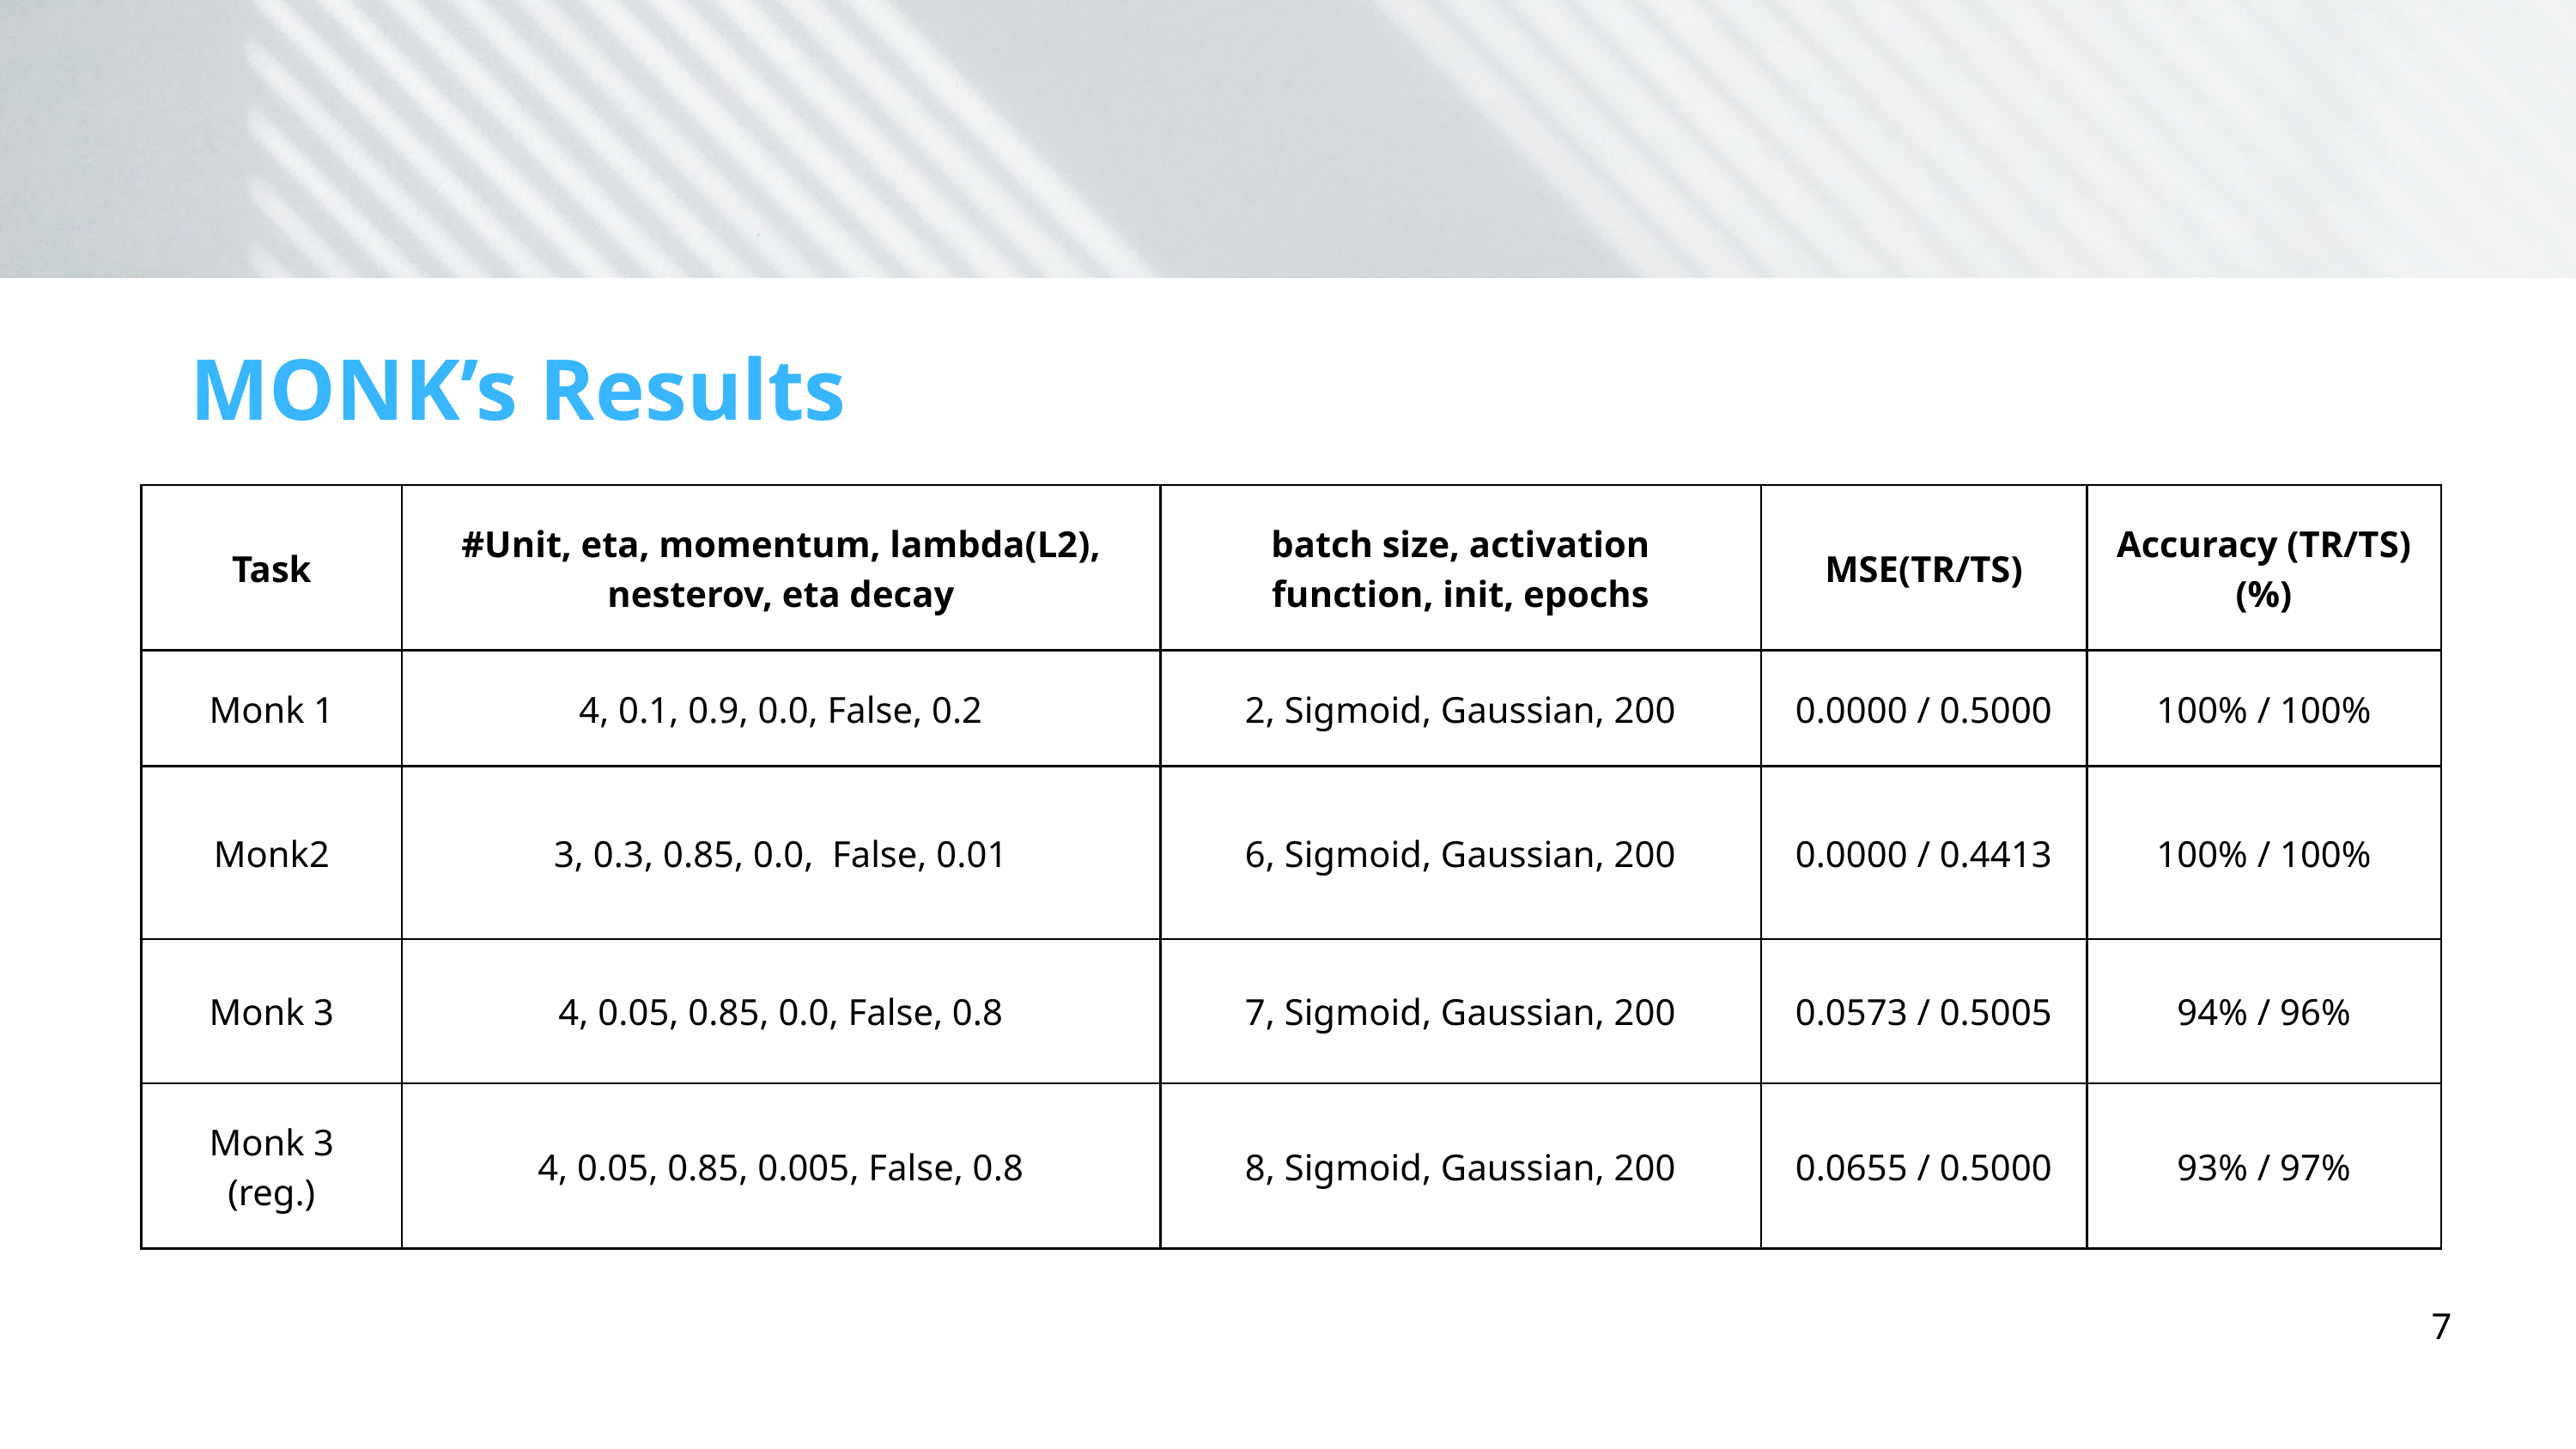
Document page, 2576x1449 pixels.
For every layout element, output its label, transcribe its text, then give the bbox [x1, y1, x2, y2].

table_cell Monk 3 [143, 940, 401, 1082]
table_cell 3, 0.3, 0.85, 0.0, False, 0.01 [403, 767, 1159, 938]
table_cell 4, 0.1, 0.9, 0.0, False, 0.2 [403, 652, 1159, 765]
table_cell 0.0000 / 0.5000 [1762, 652, 2086, 765]
table_cell 4, 0.05, 0.85, 0.0, False, 0.8 [403, 940, 1159, 1082]
table_cell 93% / 97% [2088, 1084, 2440, 1247]
table_header MSE(TR/TS) [1762, 486, 2086, 649]
text_box MONK’s Results [189, 318, 848, 437]
table_cell 8, Sigmoid, Gaussian, 200 [1162, 1084, 1760, 1247]
table_header batch size, activation function, init, epochs [1162, 486, 1760, 649]
table_cell 2, Sigmoid, Gaussian, 200 [1162, 652, 1760, 765]
text_box [0, 0, 2576, 278]
table_cell 6, Sigmoid, Gaussian, 200 [1162, 767, 1760, 938]
table_cell 4, 0.05, 0.85, 0.005, False, 0.8 [403, 1084, 1159, 1247]
text_box 7 [2431, 1296, 2452, 1348]
table_cell 94% / 96% [2088, 940, 2440, 1082]
table_header Accuracy (TR/TS) (%) [2088, 486, 2440, 649]
table_cell 0.0573 / 0.5005 [1762, 940, 2086, 1082]
table_cell Monk2 [143, 767, 401, 938]
table_cell Monk 3 (reg.) [143, 1084, 401, 1247]
table_cell 100% / 100% [2088, 652, 2440, 765]
table_cell 7, Sigmoid, Gaussian, 200 [1162, 940, 1760, 1082]
table_cell 0.0000 / 0.4413 [1762, 767, 2086, 938]
table_header #Unit, eta, momentum, lambda(L2), nesterov, eta decay [403, 486, 1159, 649]
table_header Task [143, 486, 401, 649]
table_cell Monk 1 [143, 652, 401, 765]
table_cell 0.0655 / 0.5000 [1762, 1084, 2086, 1247]
table_cell 100% / 100% [2088, 767, 2440, 938]
